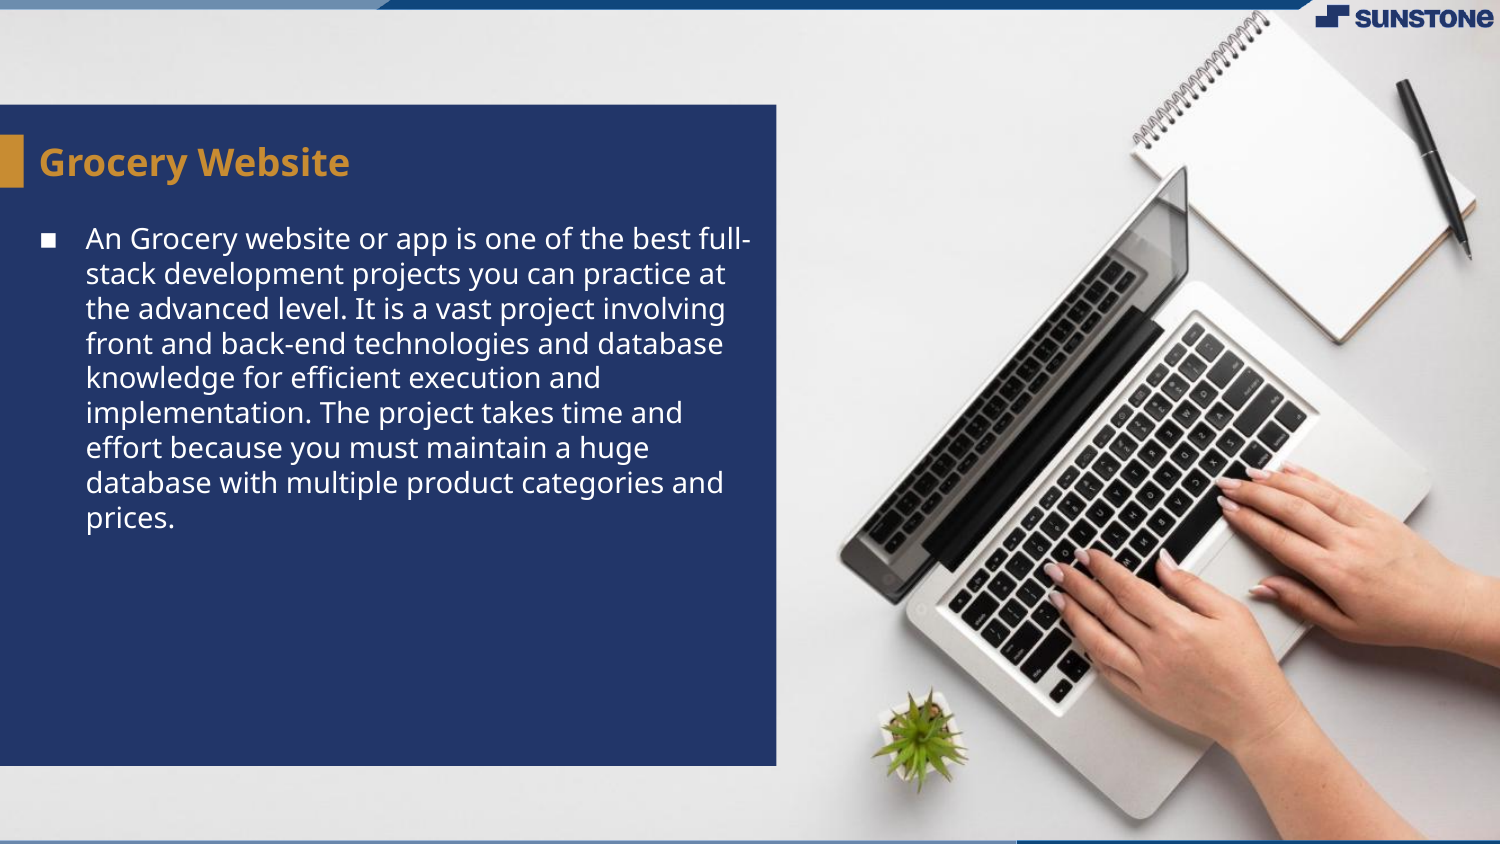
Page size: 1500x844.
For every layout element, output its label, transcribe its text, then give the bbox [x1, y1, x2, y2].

title Grocery Website [23, 132, 585, 190]
picture [0, 0, 1500, 844]
list An Grocery website or app is one of the best full-stack development projects you can practice at the advanced level. It is a vast project involving front and back-end technologies and database knowledge for efficient execution and implementation. The project takes time and effort because you must maintain a huge database with multiple product categories and prices. [23, 212, 770, 711]
